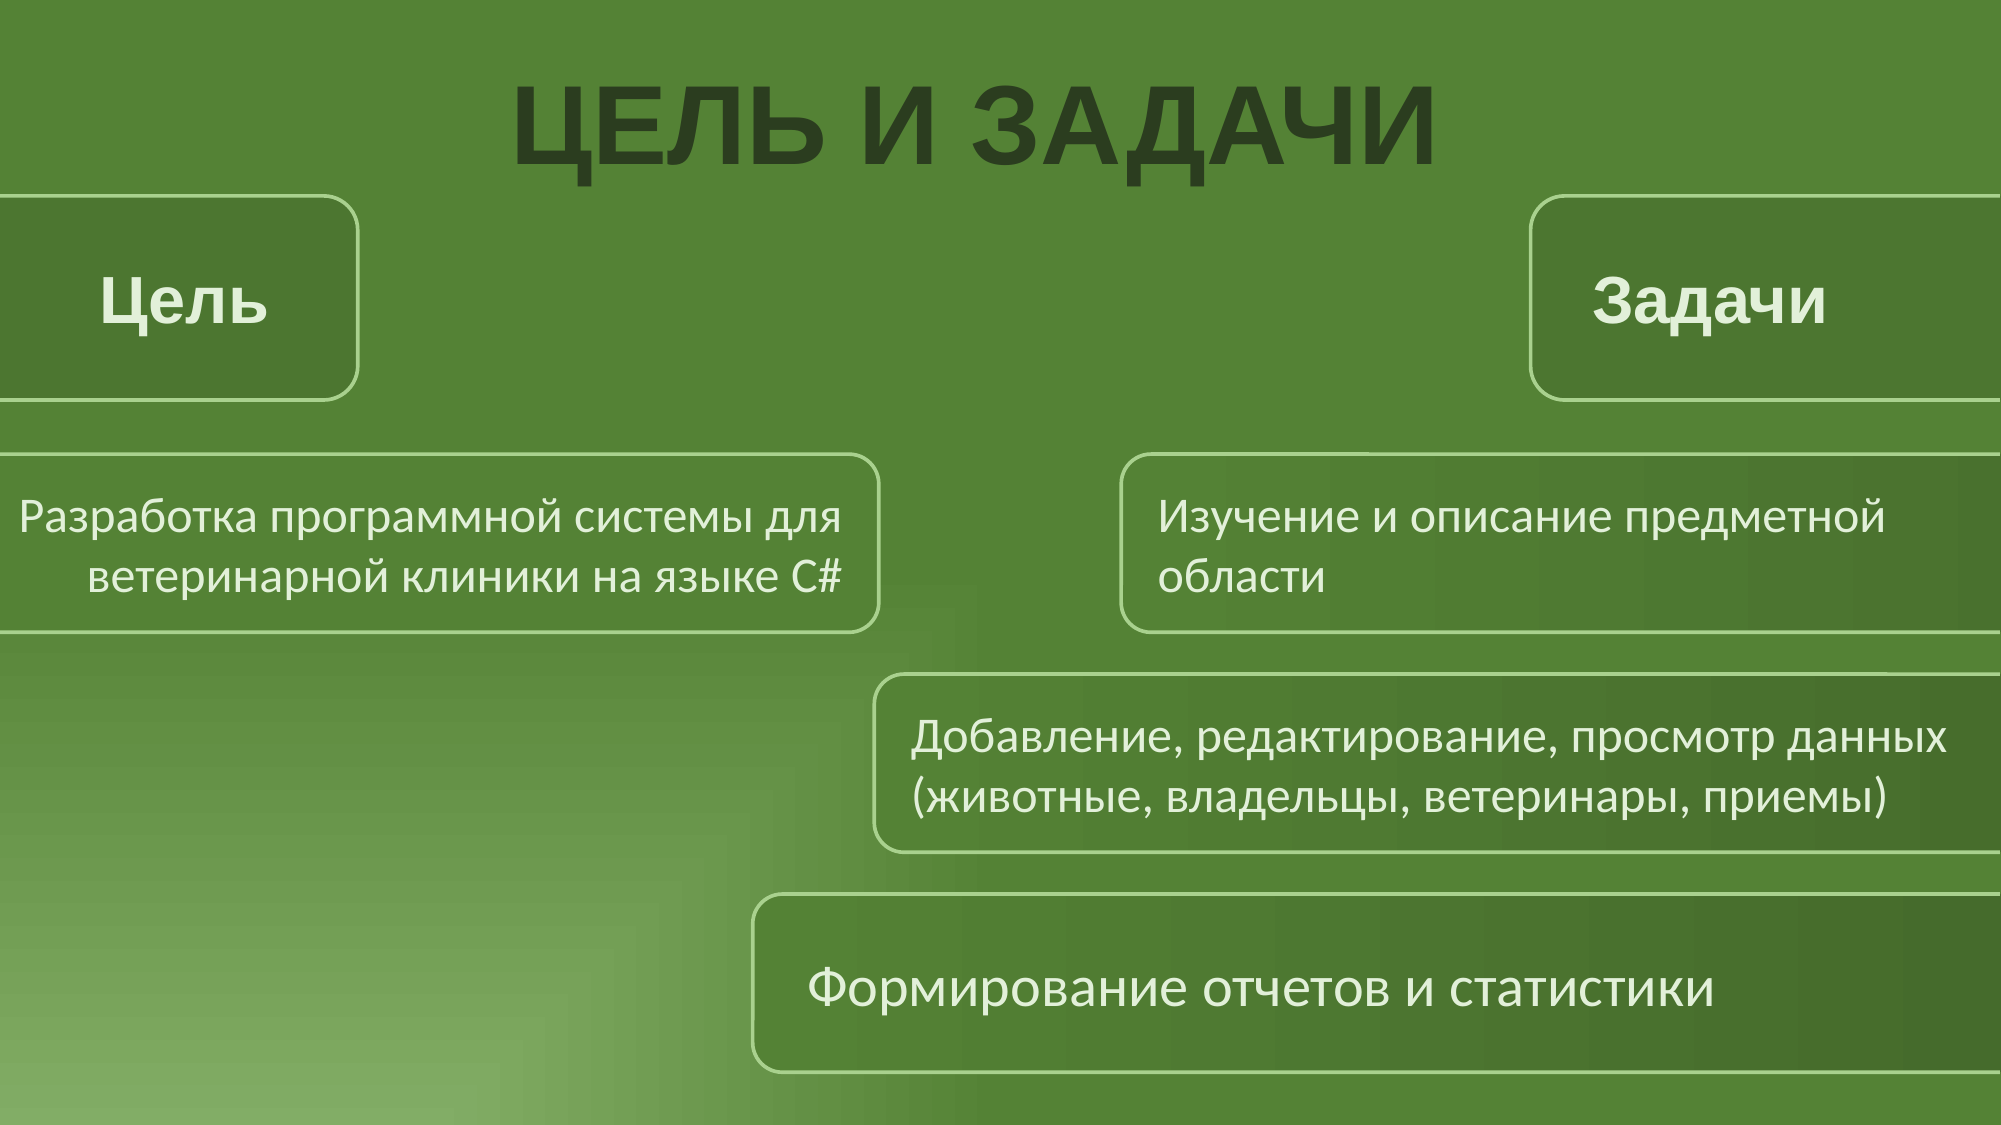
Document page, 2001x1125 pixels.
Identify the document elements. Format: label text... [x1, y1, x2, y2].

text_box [874, 674, 2000, 853]
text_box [1121, 454, 2000, 633]
text_box ЦЕЛЬ И ЗАДАЧИ [495, 44, 1505, 195]
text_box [1530, 195, 2000, 401]
text_box [0, 0, 2000, 1125]
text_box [0, 195, 379, 401]
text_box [0, 454, 879, 633]
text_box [752, 894, 2000, 1073]
